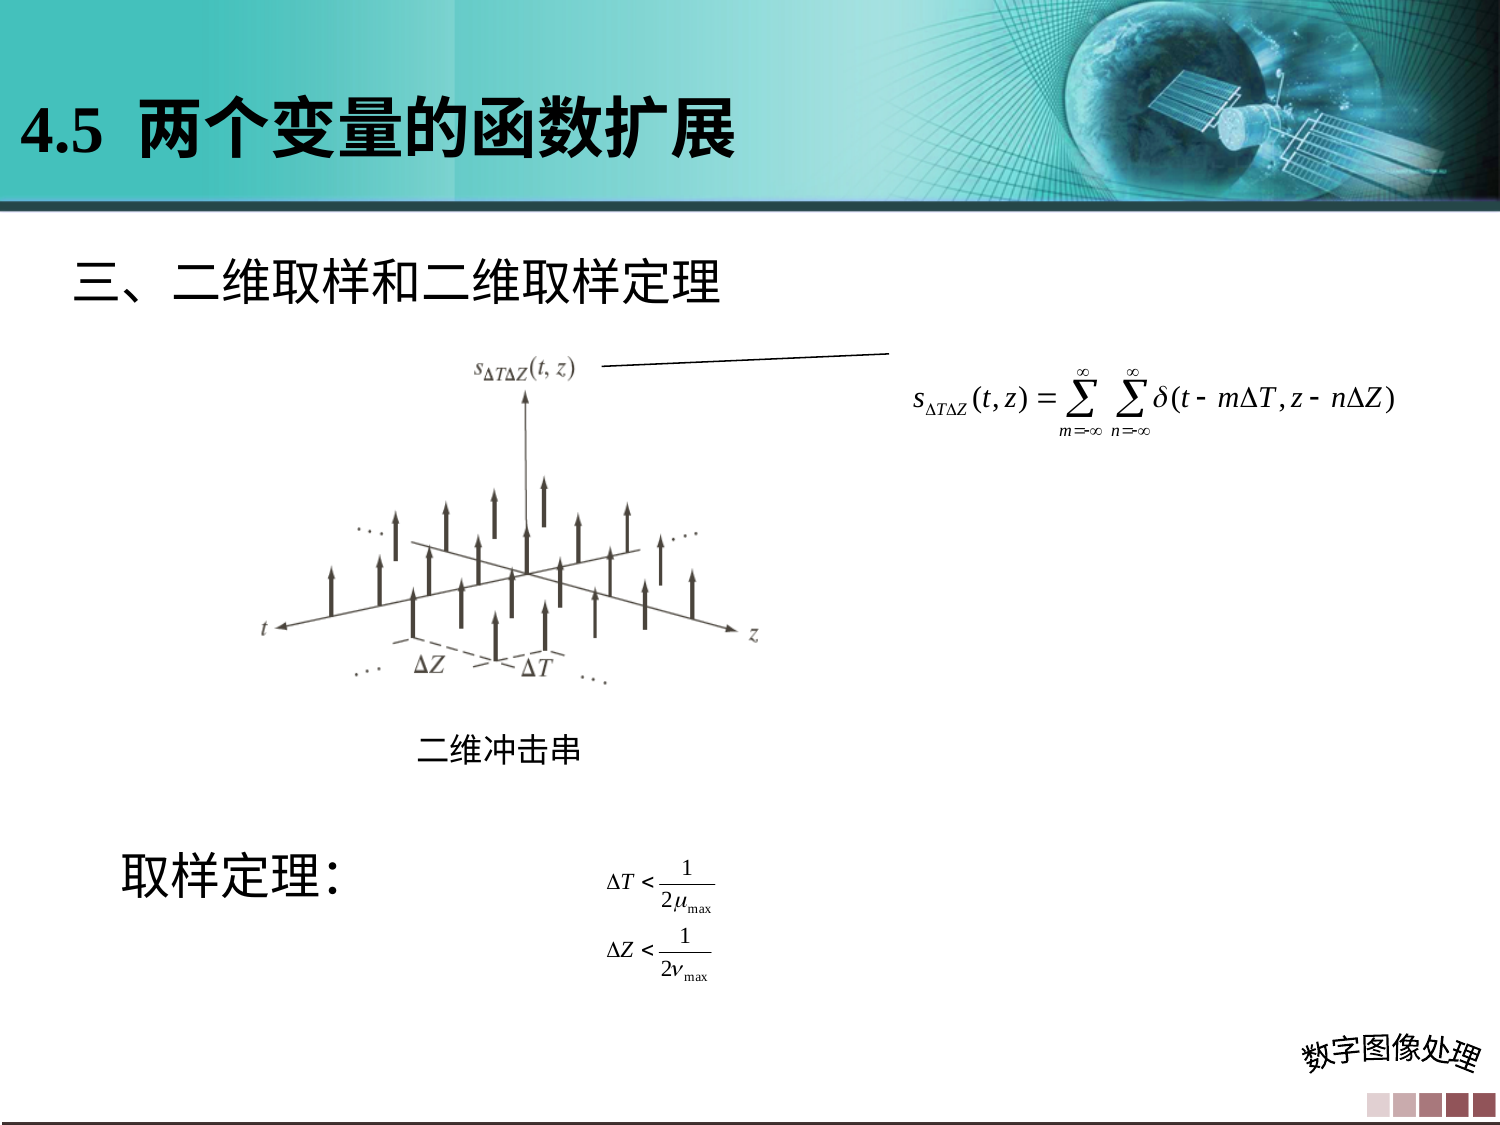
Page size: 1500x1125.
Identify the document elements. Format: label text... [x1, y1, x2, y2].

text_box 二维冲击串 [401, 729, 598, 777]
picture [907, 357, 1402, 444]
text_box 三、二维取样和二维取样定理 [56, 243, 737, 319]
text_box 4.5 两个变量的函数扩展 [5, 78, 1117, 173]
picture [226, 341, 802, 721]
picture [602, 851, 721, 988]
text_box [74, 262, 1425, 1118]
text_box 取样定理： [105, 837, 386, 913]
picture [0, 0, 1500, 213]
picture [1425, 1093, 1496, 1117]
